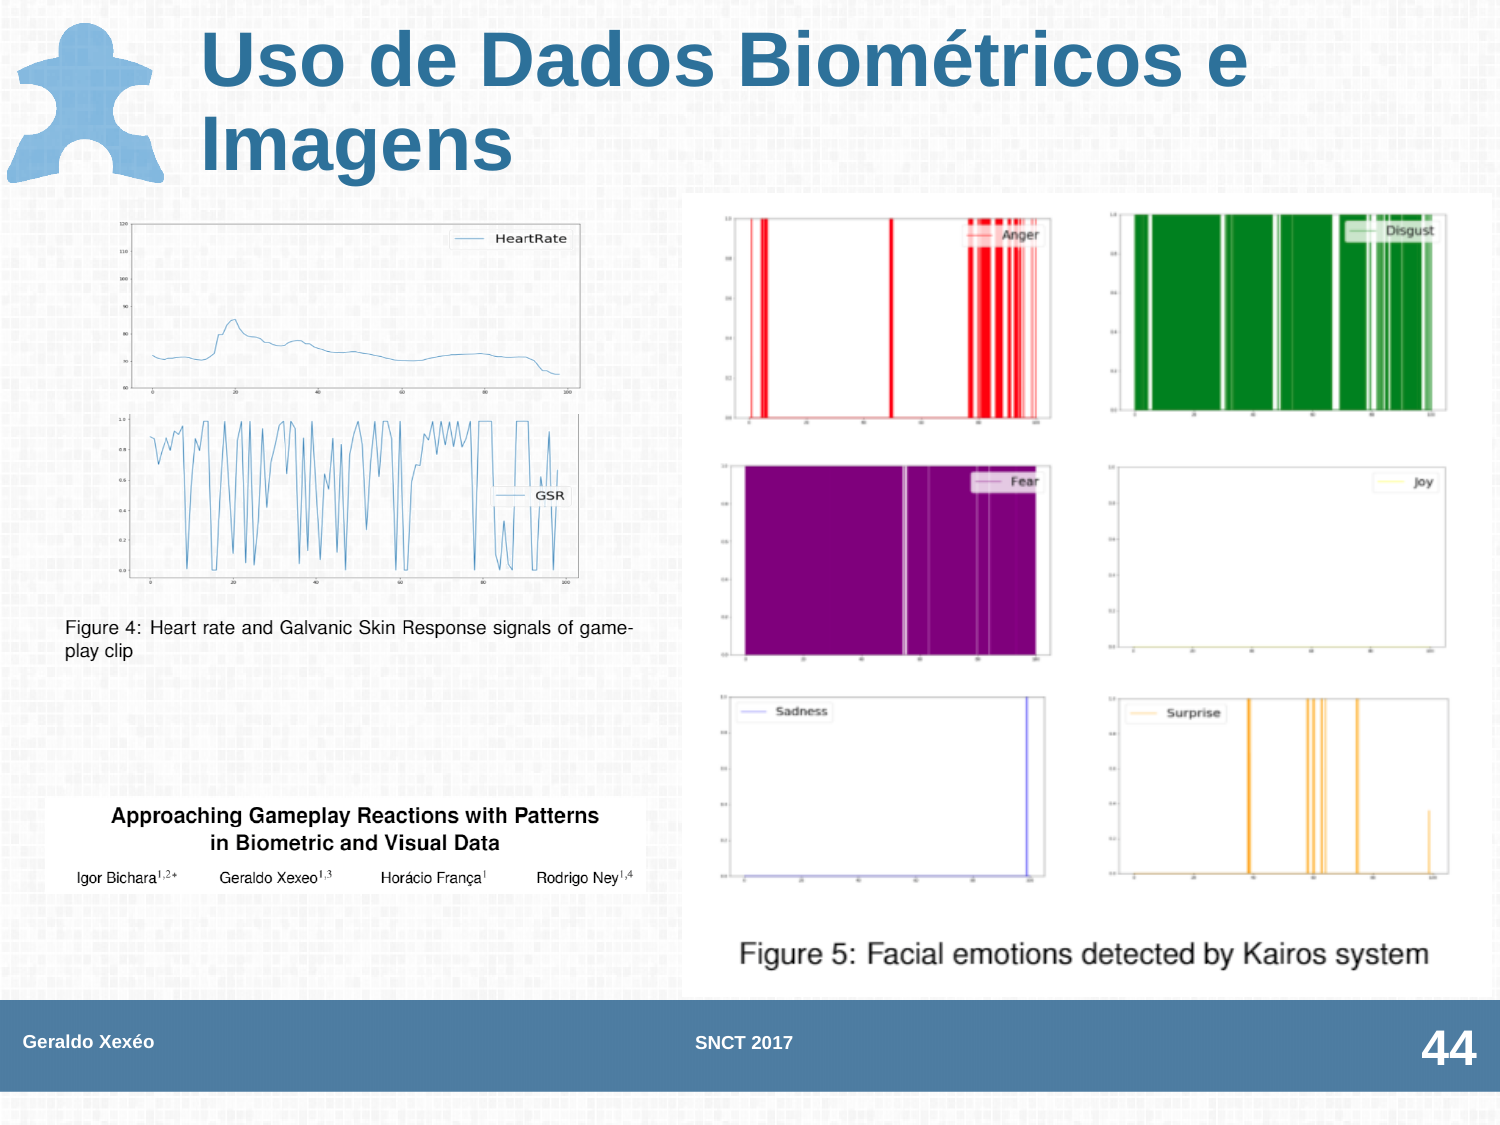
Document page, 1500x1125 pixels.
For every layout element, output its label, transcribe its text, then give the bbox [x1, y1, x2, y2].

slide_number 44 [1297, 1021, 1492, 1069]
title Uso de Dados Biométricos e Imagens [185, 11, 1481, 195]
footer SNCT 2017 [526, 1018, 962, 1066]
picture [0, 0, 1500, 1125]
slide_number Geraldo Xexéo [7, 1017, 203, 1066]
